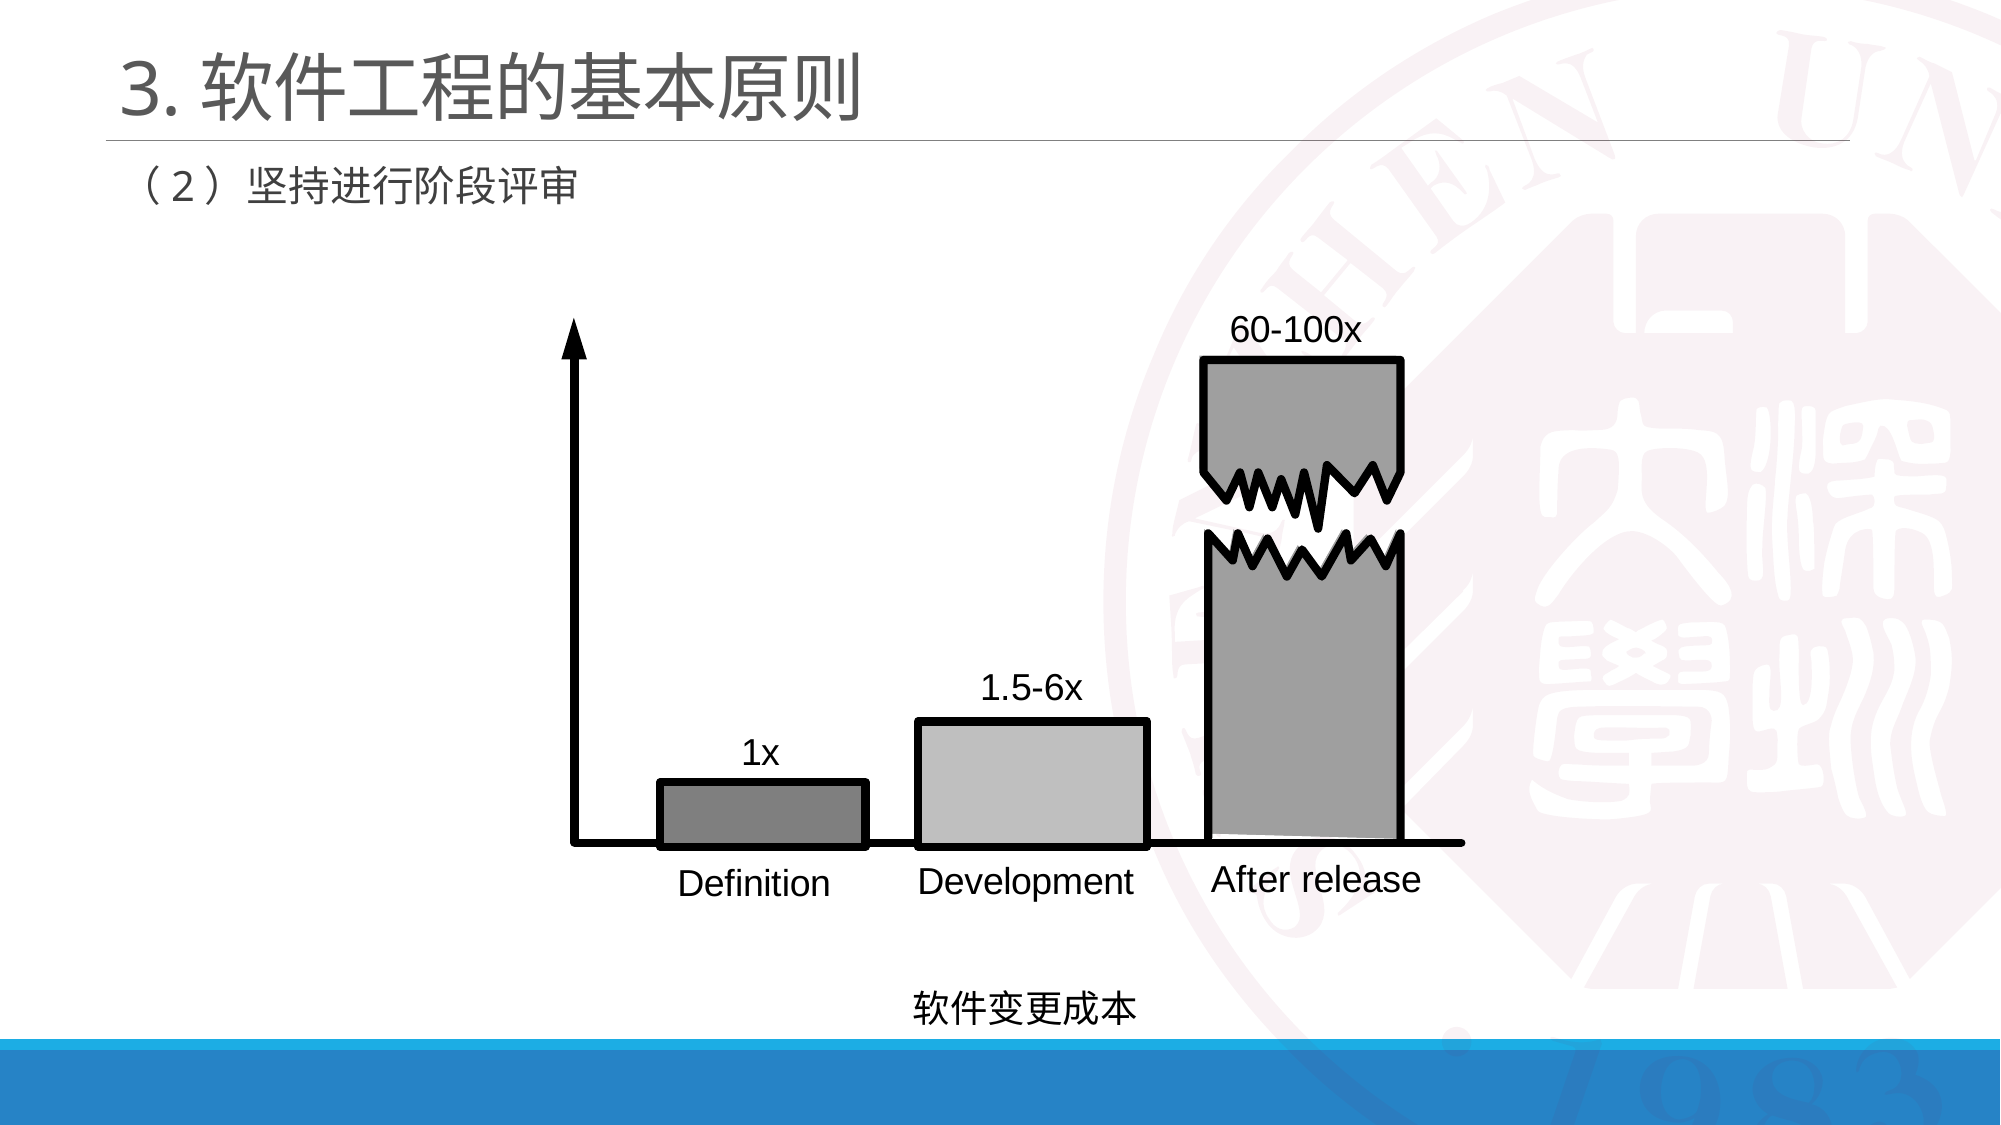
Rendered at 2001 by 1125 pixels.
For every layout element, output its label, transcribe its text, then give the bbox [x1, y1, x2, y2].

list （2）坚持进行阶段评审 [104, 158, 1878, 1008]
picture [556, 300, 1466, 910]
title 3.软件工程的基本原则 [104, 0, 1856, 139]
text_box 软件变更成本 [897, 1008, 1153, 1038]
